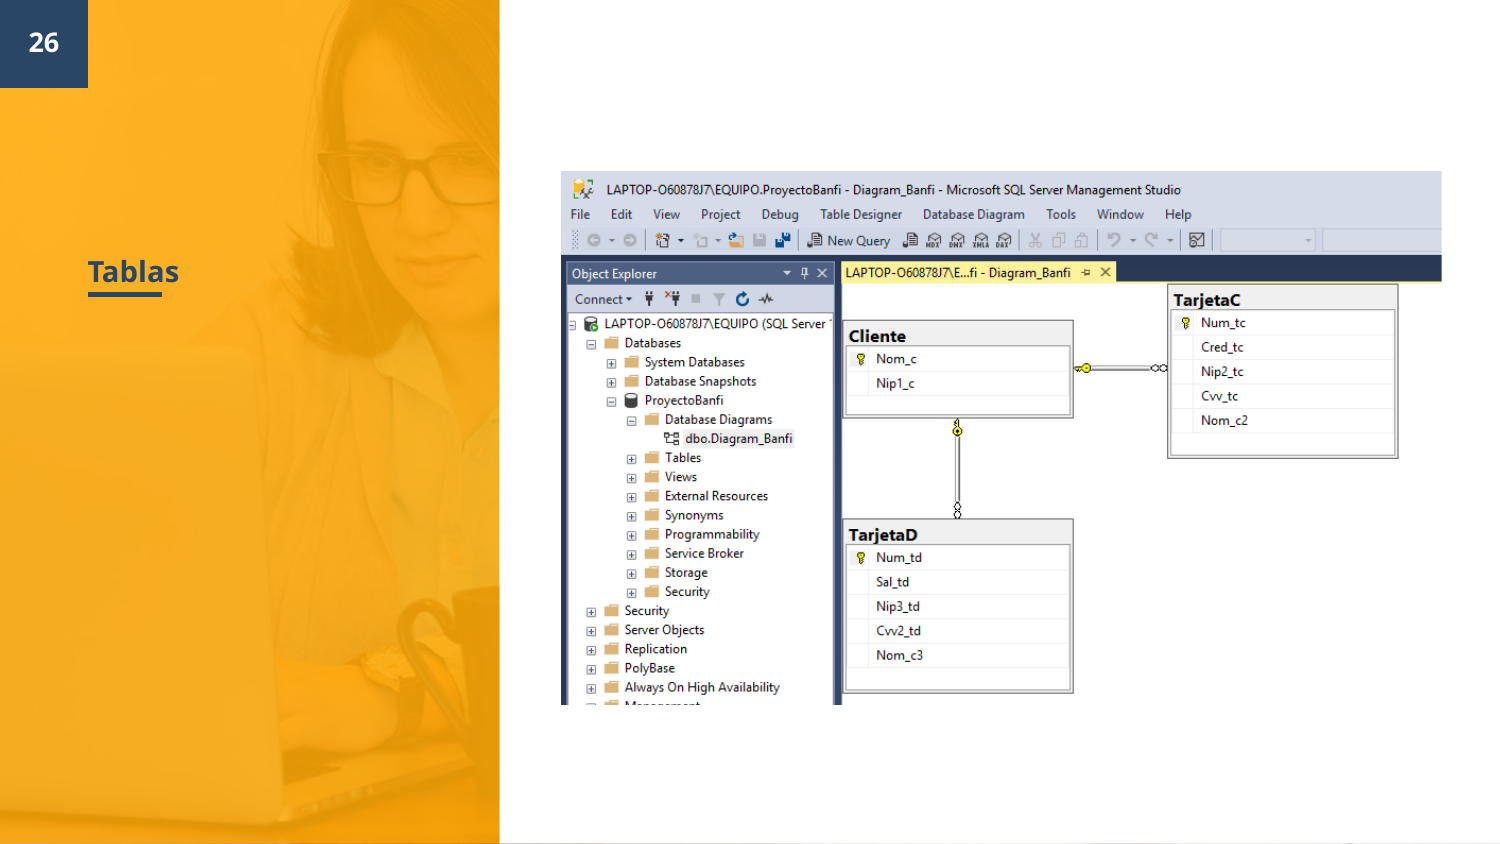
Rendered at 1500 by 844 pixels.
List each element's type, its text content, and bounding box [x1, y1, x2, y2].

picture [560, 171, 1442, 705]
title Tablas [72, 171, 425, 304]
slide_number 26 [0, 0, 89, 88]
